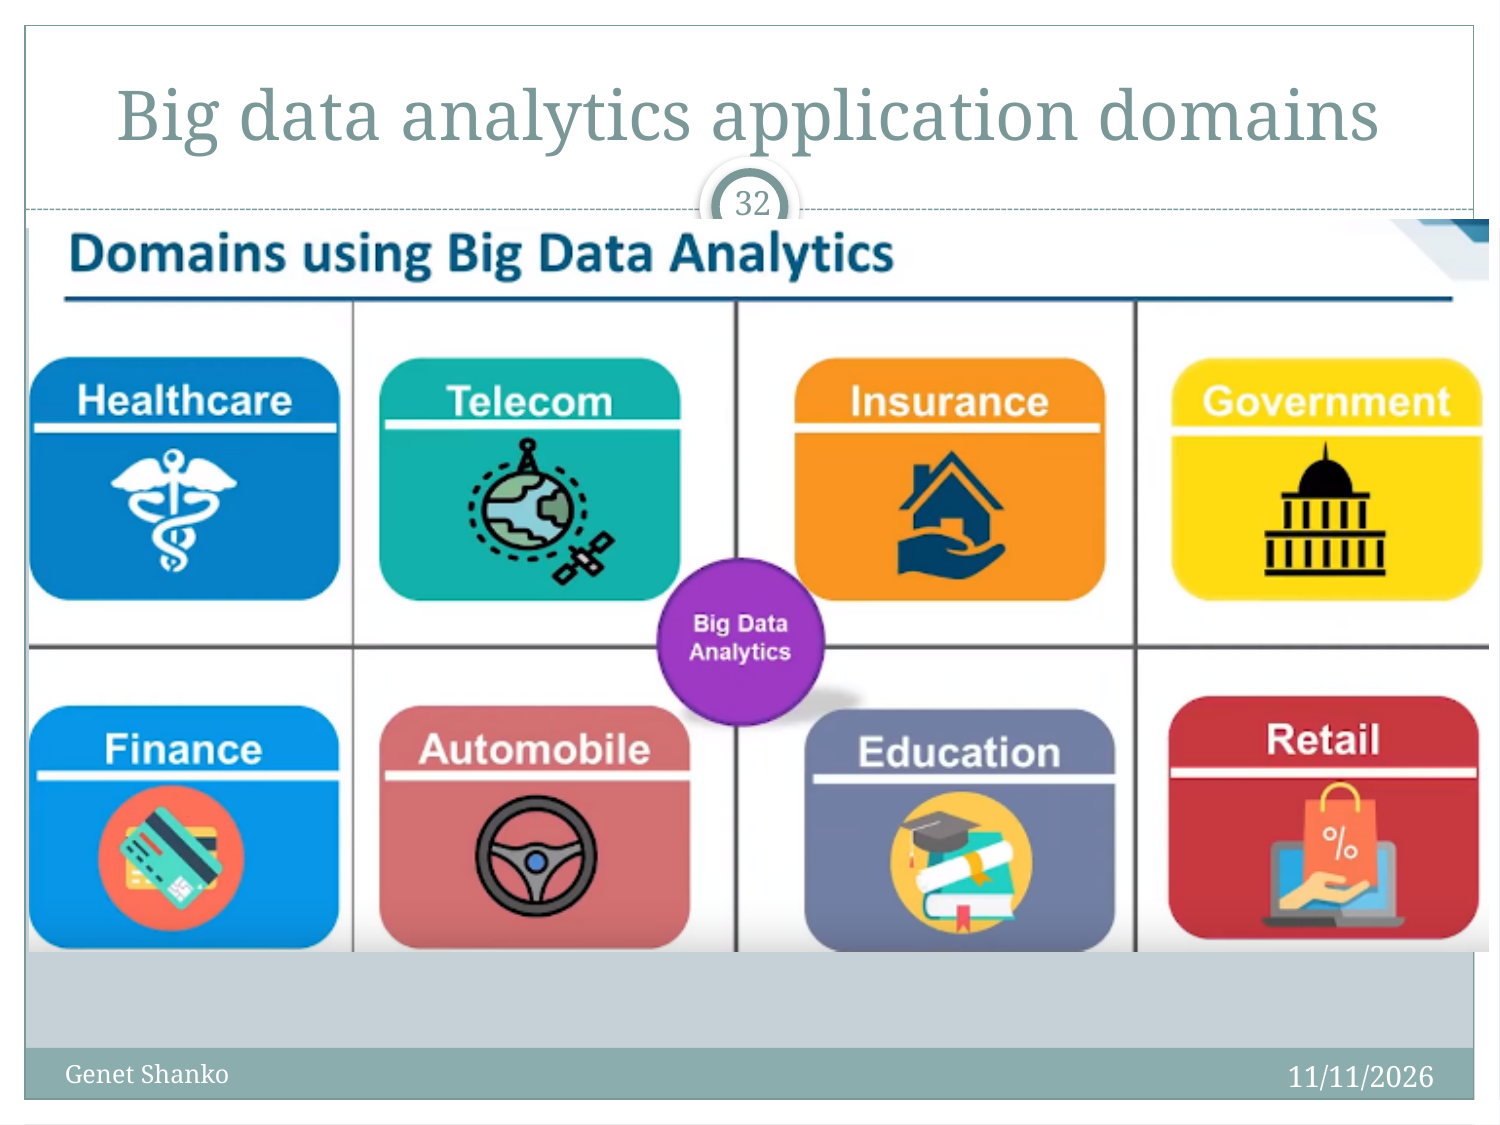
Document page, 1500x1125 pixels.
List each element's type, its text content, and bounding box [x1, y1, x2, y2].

title Big data analytics application domains [49, 37, 1450, 162]
text_box Genet Shanko [50, 1051, 638, 1112]
picture [29, 219, 1489, 953]
slide_number <number> [715, 168, 791, 218]
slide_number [950, 1050, 1450, 1111]
